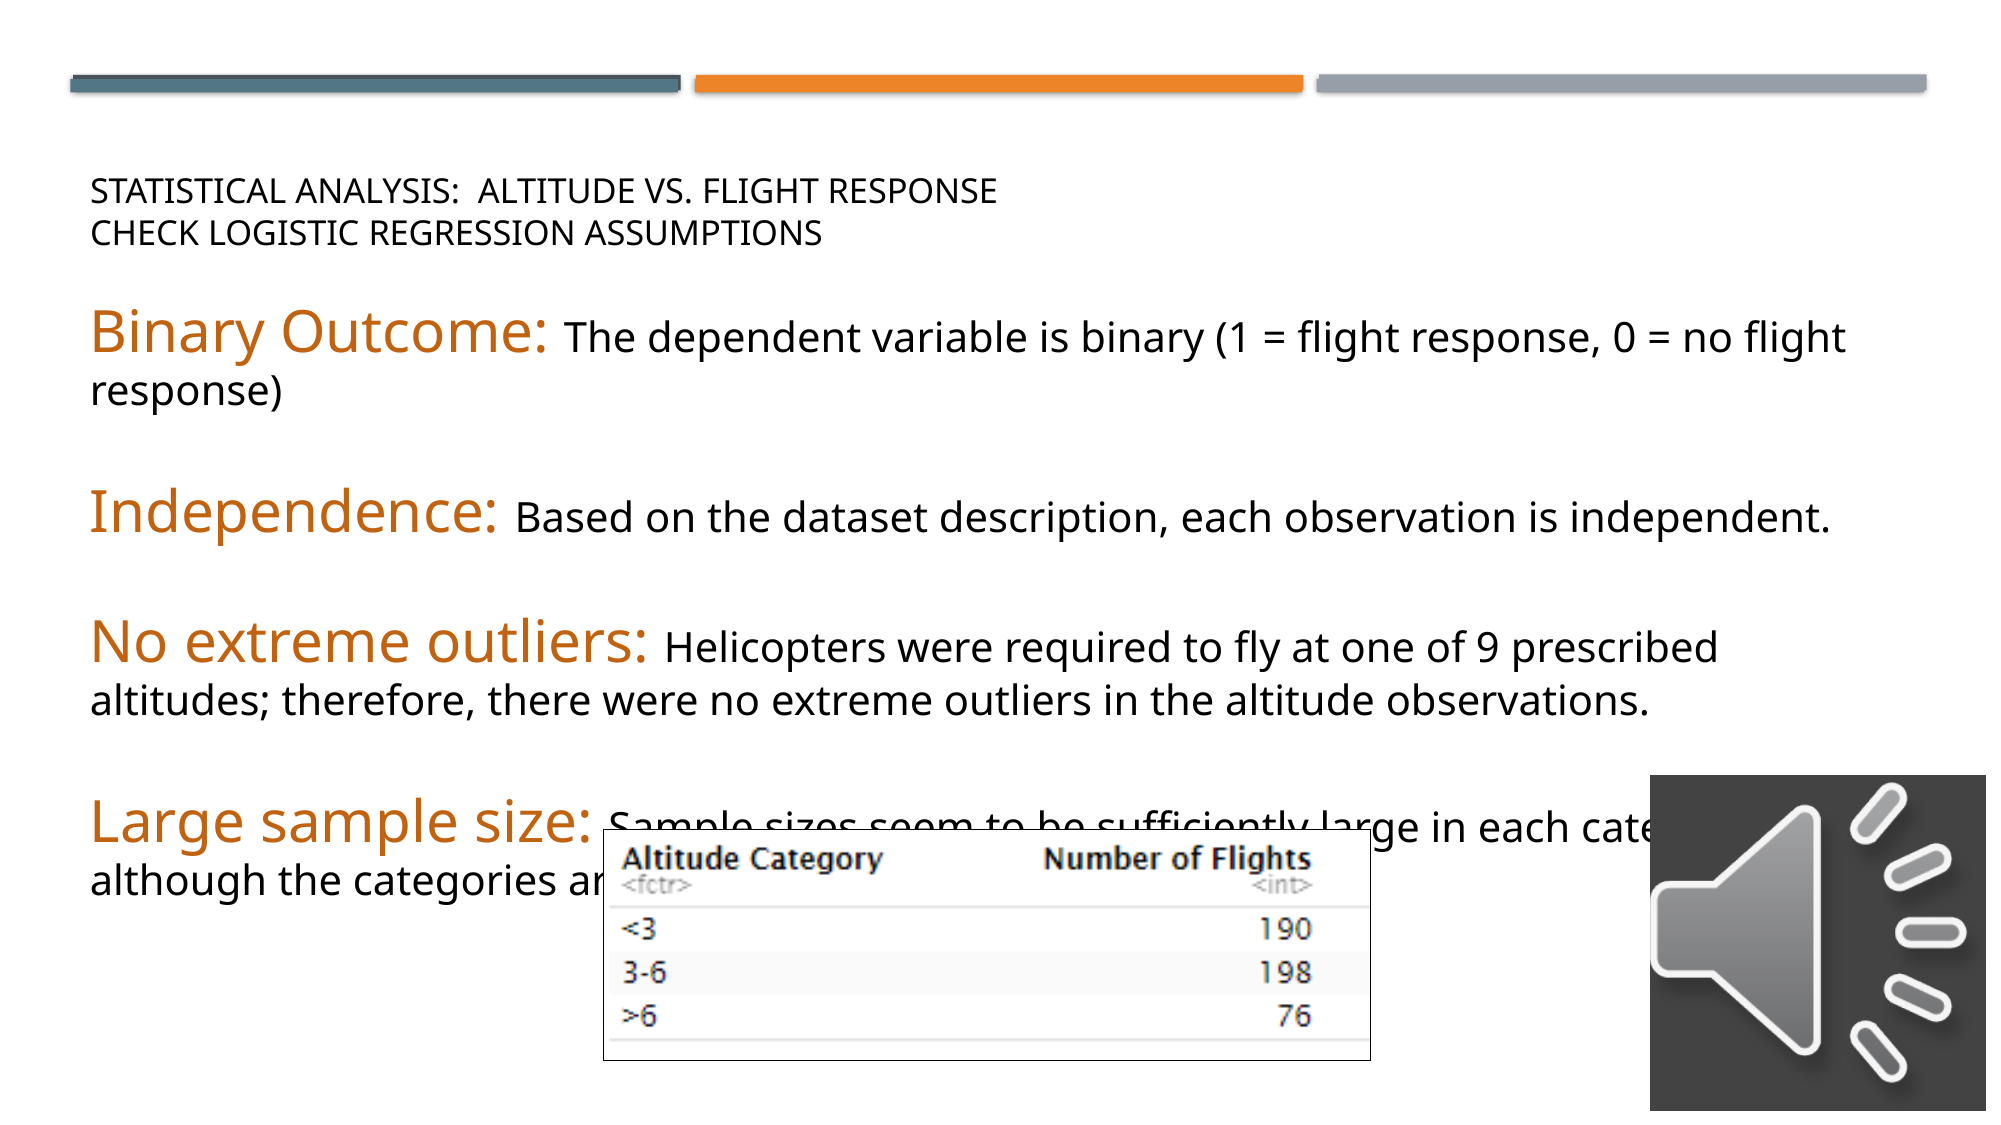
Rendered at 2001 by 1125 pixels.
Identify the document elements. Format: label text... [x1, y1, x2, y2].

text_box Binary Outcome: The dependent variable is binary (1 = flight response, 0 = no flight response) Independence: Based on the dataset description, each observation is independent. No extreme outliers: Helicopters were required to fly at one of 9 prescribed altitudes; therefore, there were no extreme outliers in the altitude observations. Large sample size: Sample sizes seem to be sufficiently large in each category, although the categories are unbalanced. [75, 286, 1899, 912]
title STATISTICAL ANALYSIS: ALTITUDE vs. FLIGHT RESPONSE Check logistic regression assumptions [75, 160, 1484, 260]
picture [1648, 773, 1987, 1112]
picture [603, 828, 1371, 1062]
